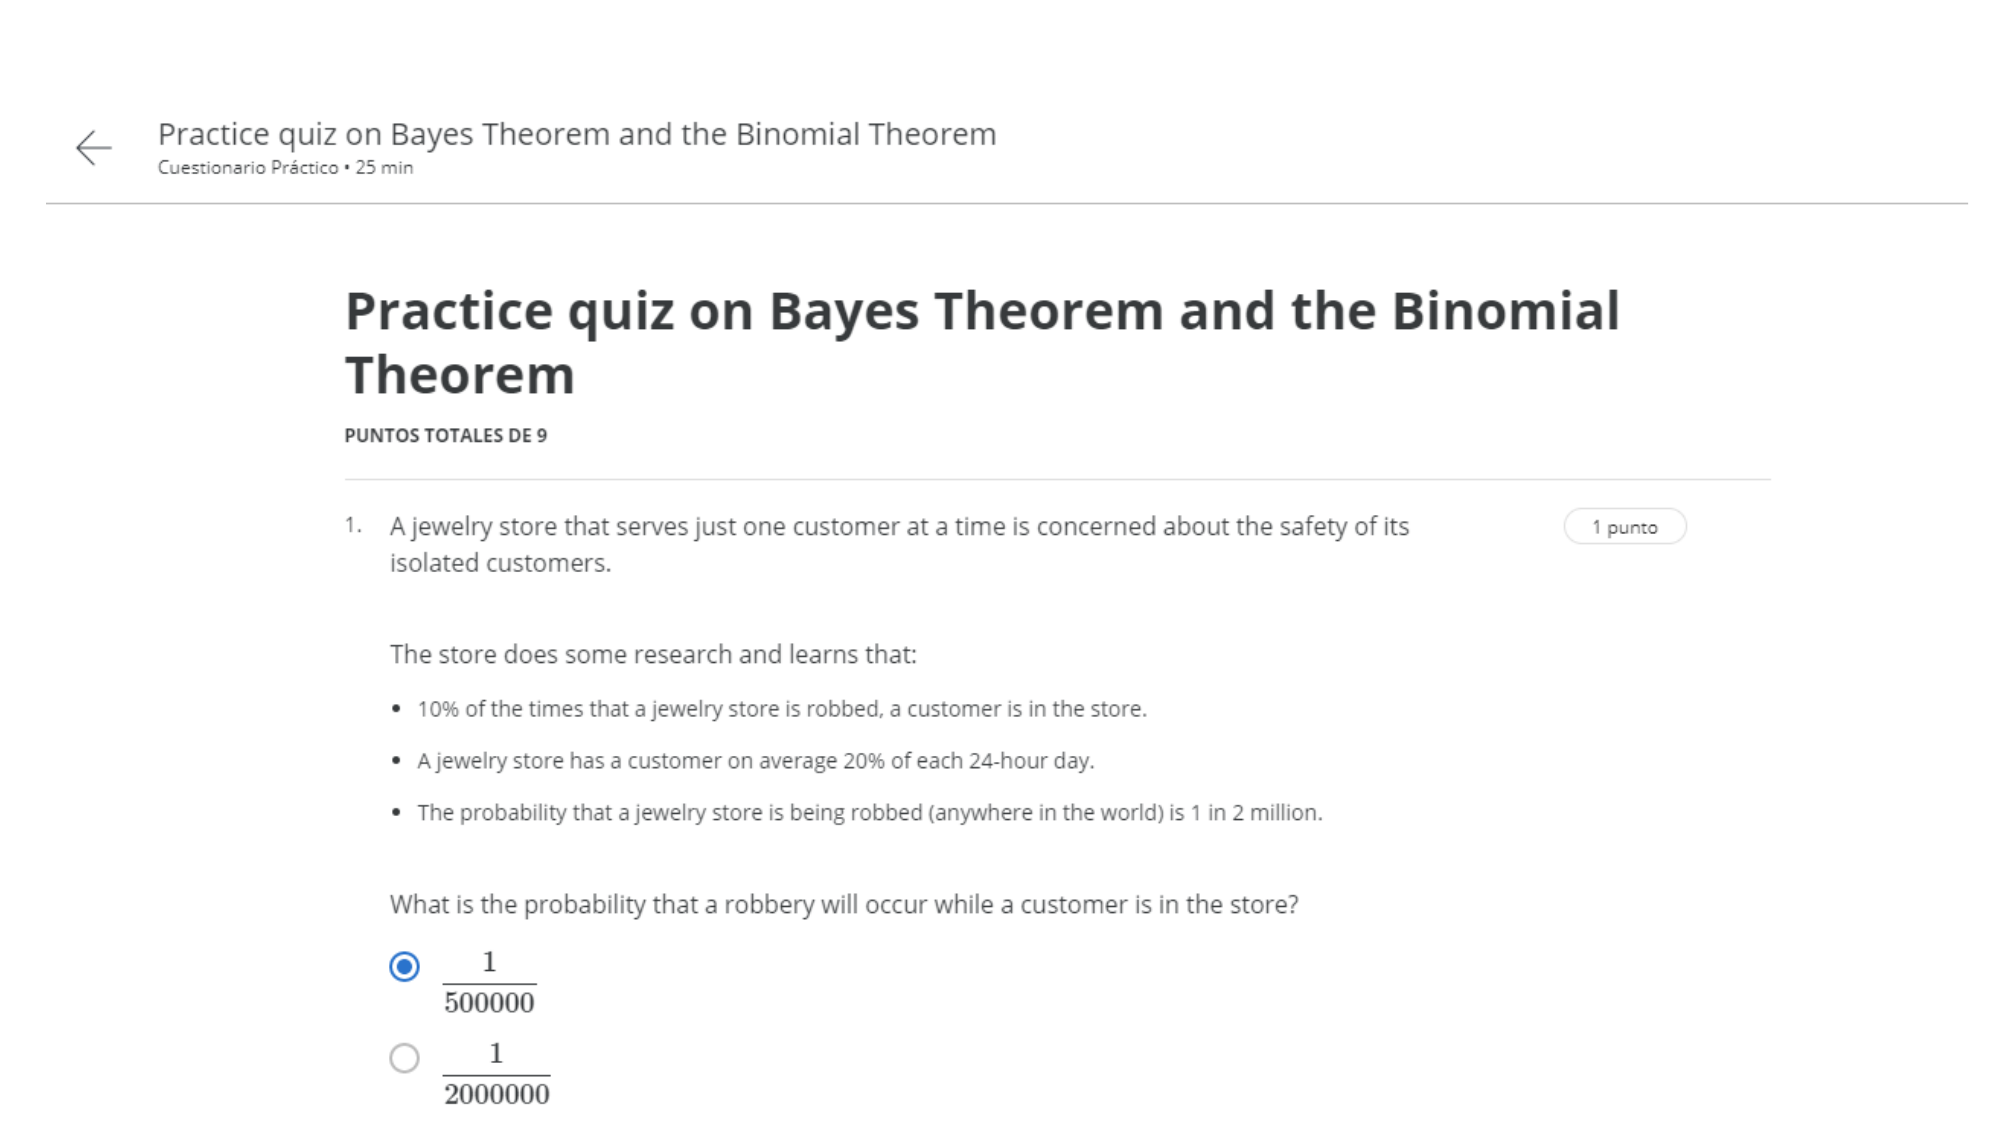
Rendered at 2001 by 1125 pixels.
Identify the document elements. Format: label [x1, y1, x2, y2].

picture [46, 101, 1969, 1111]
